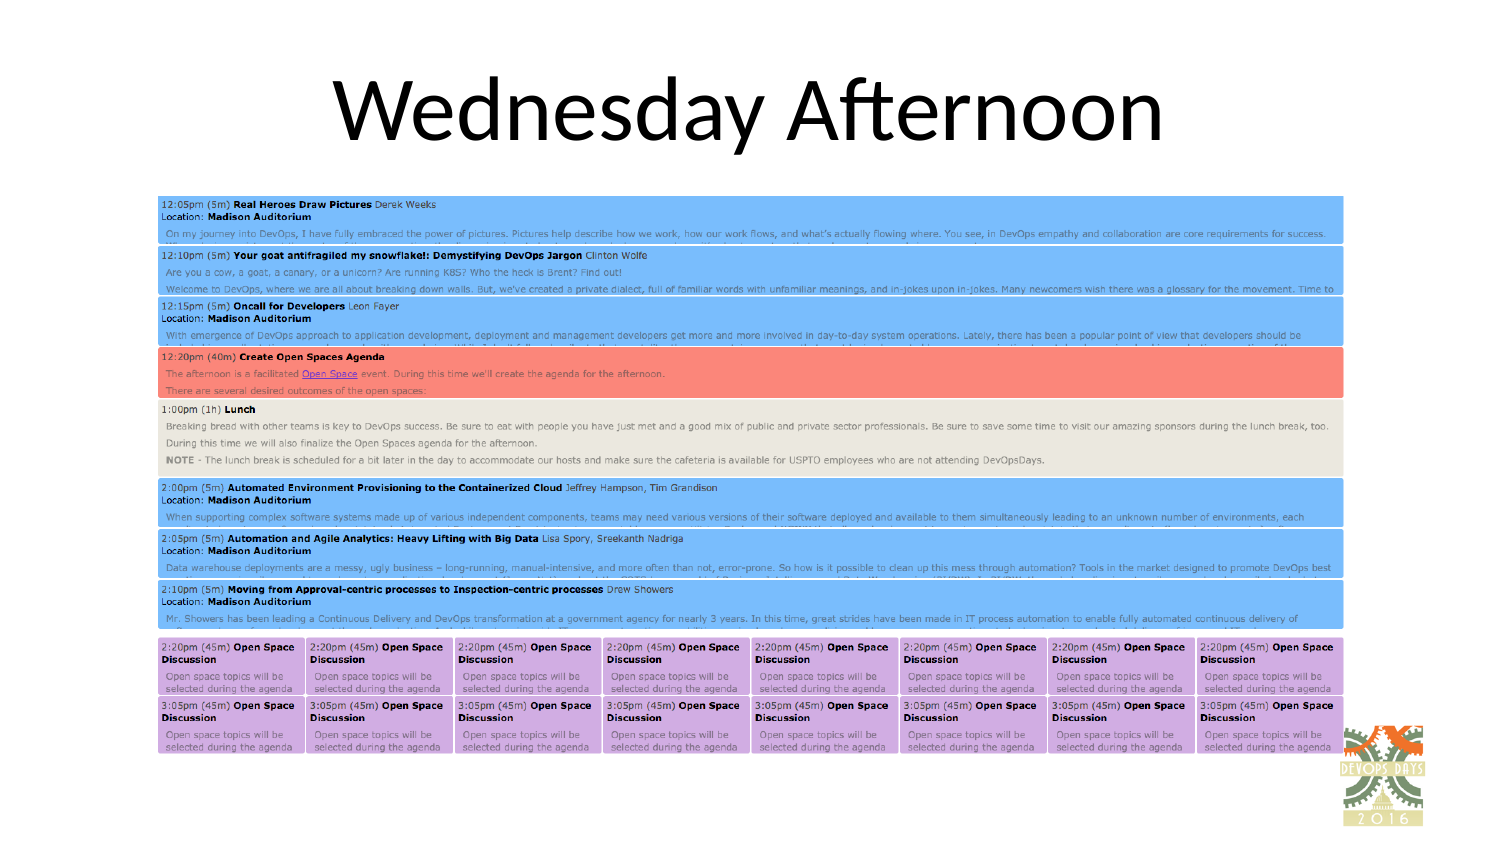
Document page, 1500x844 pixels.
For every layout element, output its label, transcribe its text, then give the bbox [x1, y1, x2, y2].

picture [1336, 716, 1430, 837]
title Wednesday Afternoon [75, 33, 1425, 175]
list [74, 196, 1426, 754]
